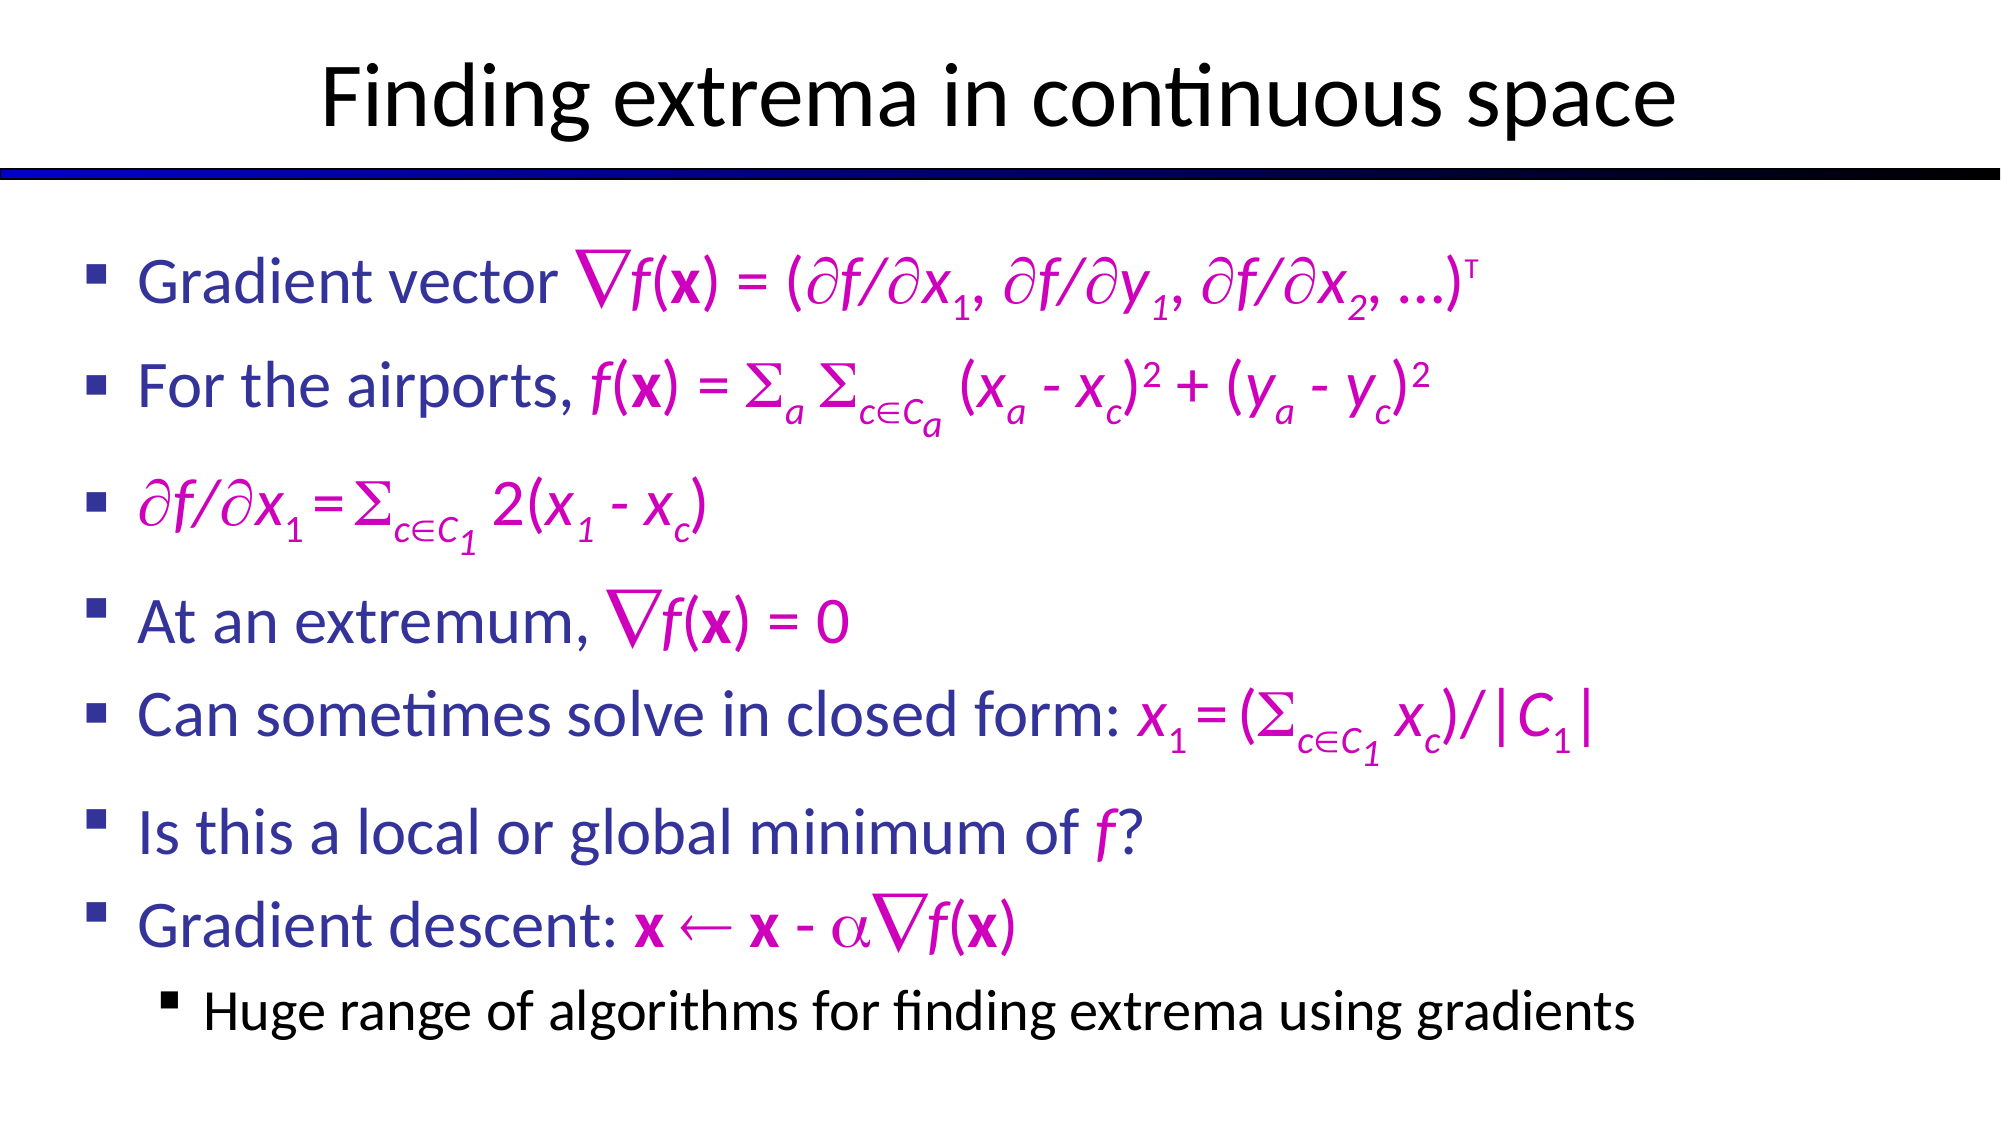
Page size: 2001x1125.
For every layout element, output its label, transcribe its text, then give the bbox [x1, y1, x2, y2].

title Finding extrema in continuous space [0, 0, 2000, 184]
list Gradient vector f(x) = (f/x1, f/y1, f/x2, …)T For the airports, f(x) = a cCa (xa - xc)2 + (ya - yc)2 f/x1 = cC1 2(x1 - xc) At an extremum, f(x) = 0 Can sometimes solve in closed form: x1 = (cC1 xc)/|C1| Is this a local or global minimum of f? Gradient descent: x  x - f(x) Huge range of algorithms for finding extrema using gradients [66, 228, 1934, 1006]
